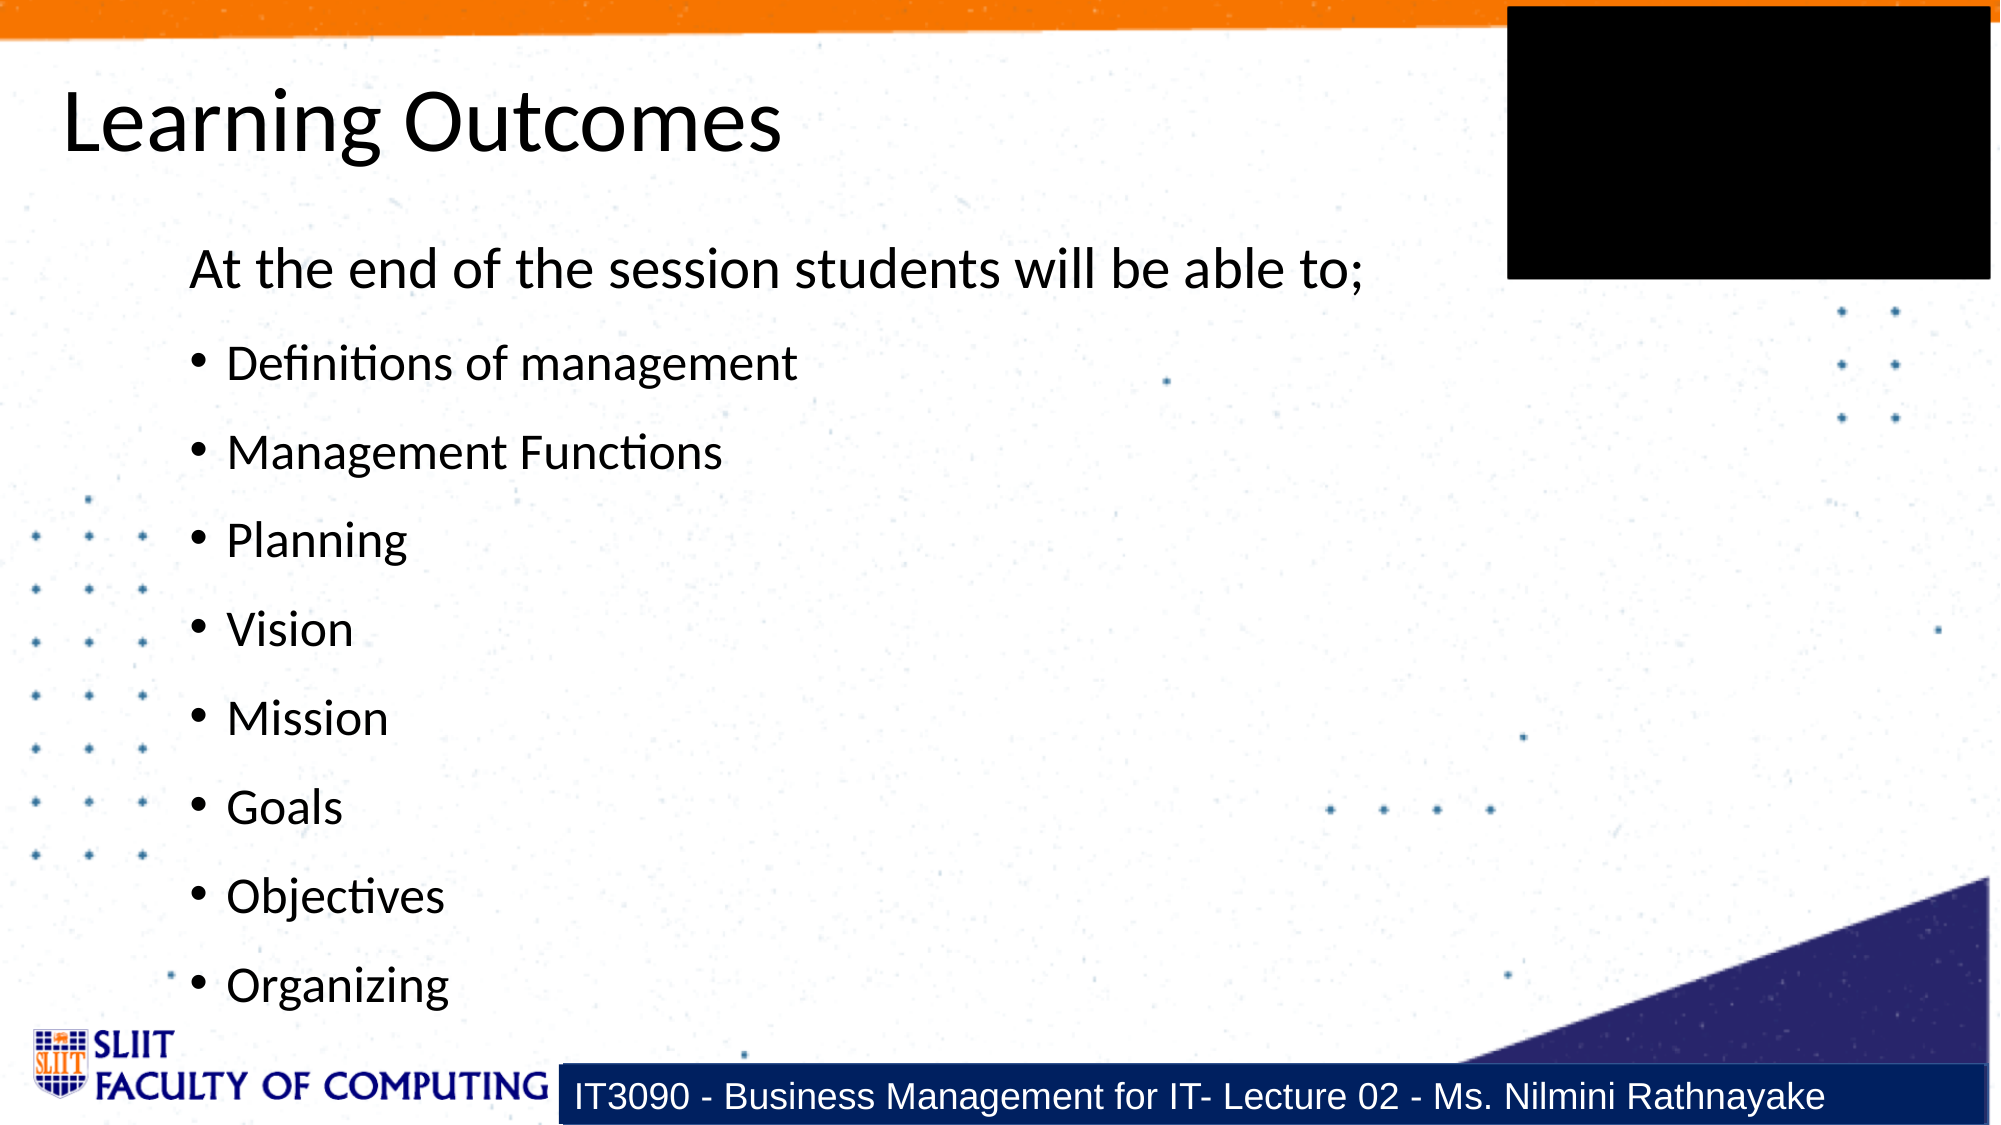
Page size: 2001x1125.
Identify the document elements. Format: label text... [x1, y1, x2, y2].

title Learning Outcomes [47, 13, 1326, 231]
list At the end of the session students will be able to; Definitions of management Management Functions Planning Vision Mission Goals Objectives Organizing [174, 230, 1718, 1028]
picture [0, 0, 2000, 1125]
text_box IT3090 - Business Management for IT- Lecture 02 - Ms. Nilmini Rathnayake [558, 1064, 1984, 1124]
